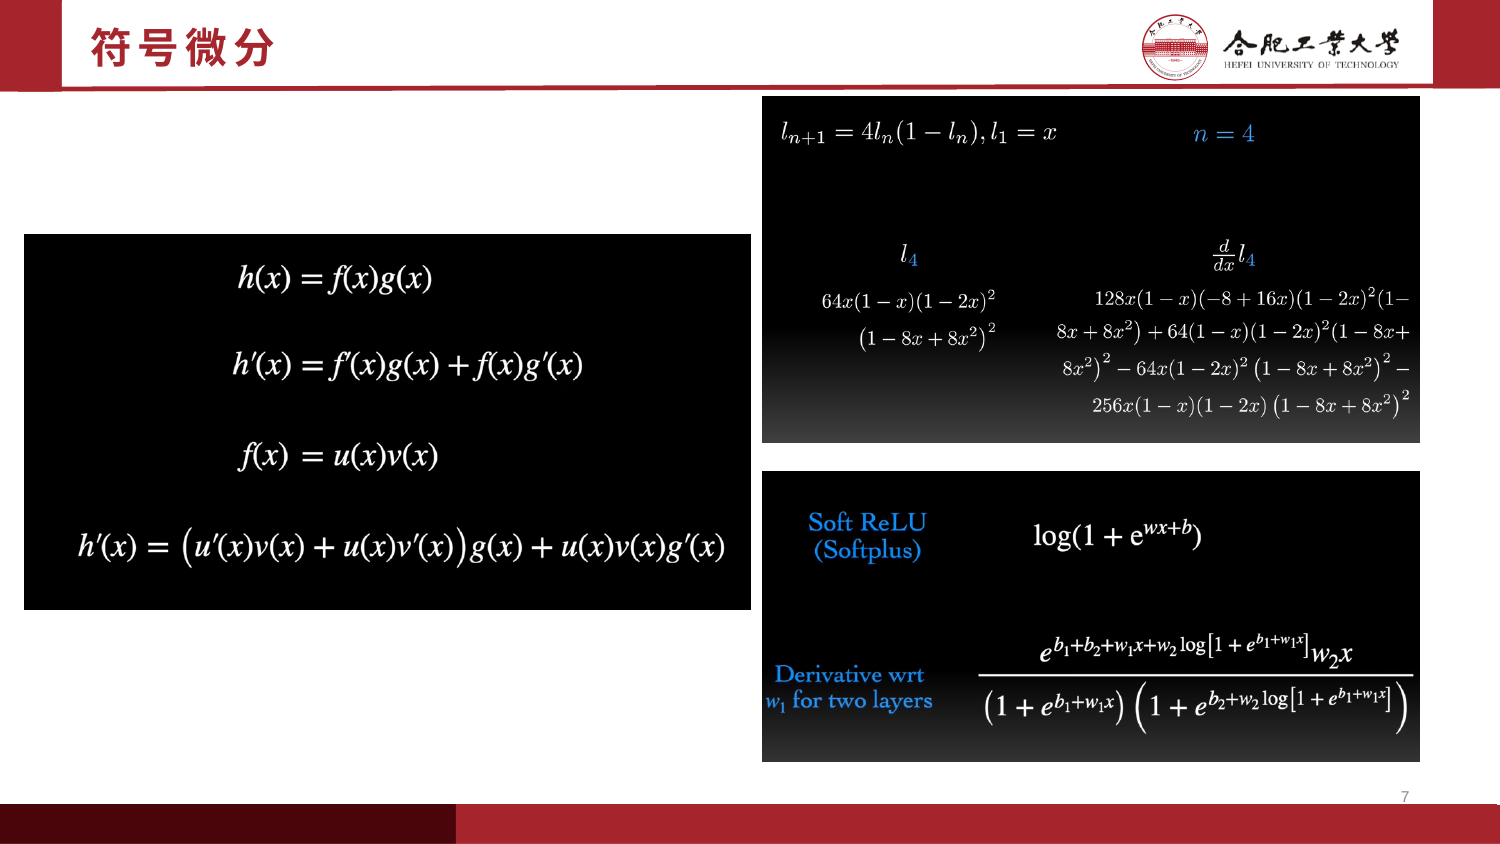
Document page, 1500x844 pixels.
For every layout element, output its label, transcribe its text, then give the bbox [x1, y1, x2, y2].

picture [1141, 13, 1209, 81]
title 符号微分 [75, 12, 1032, 80]
picture [1223, 23, 1399, 68]
picture [0, 89, 1500, 805]
